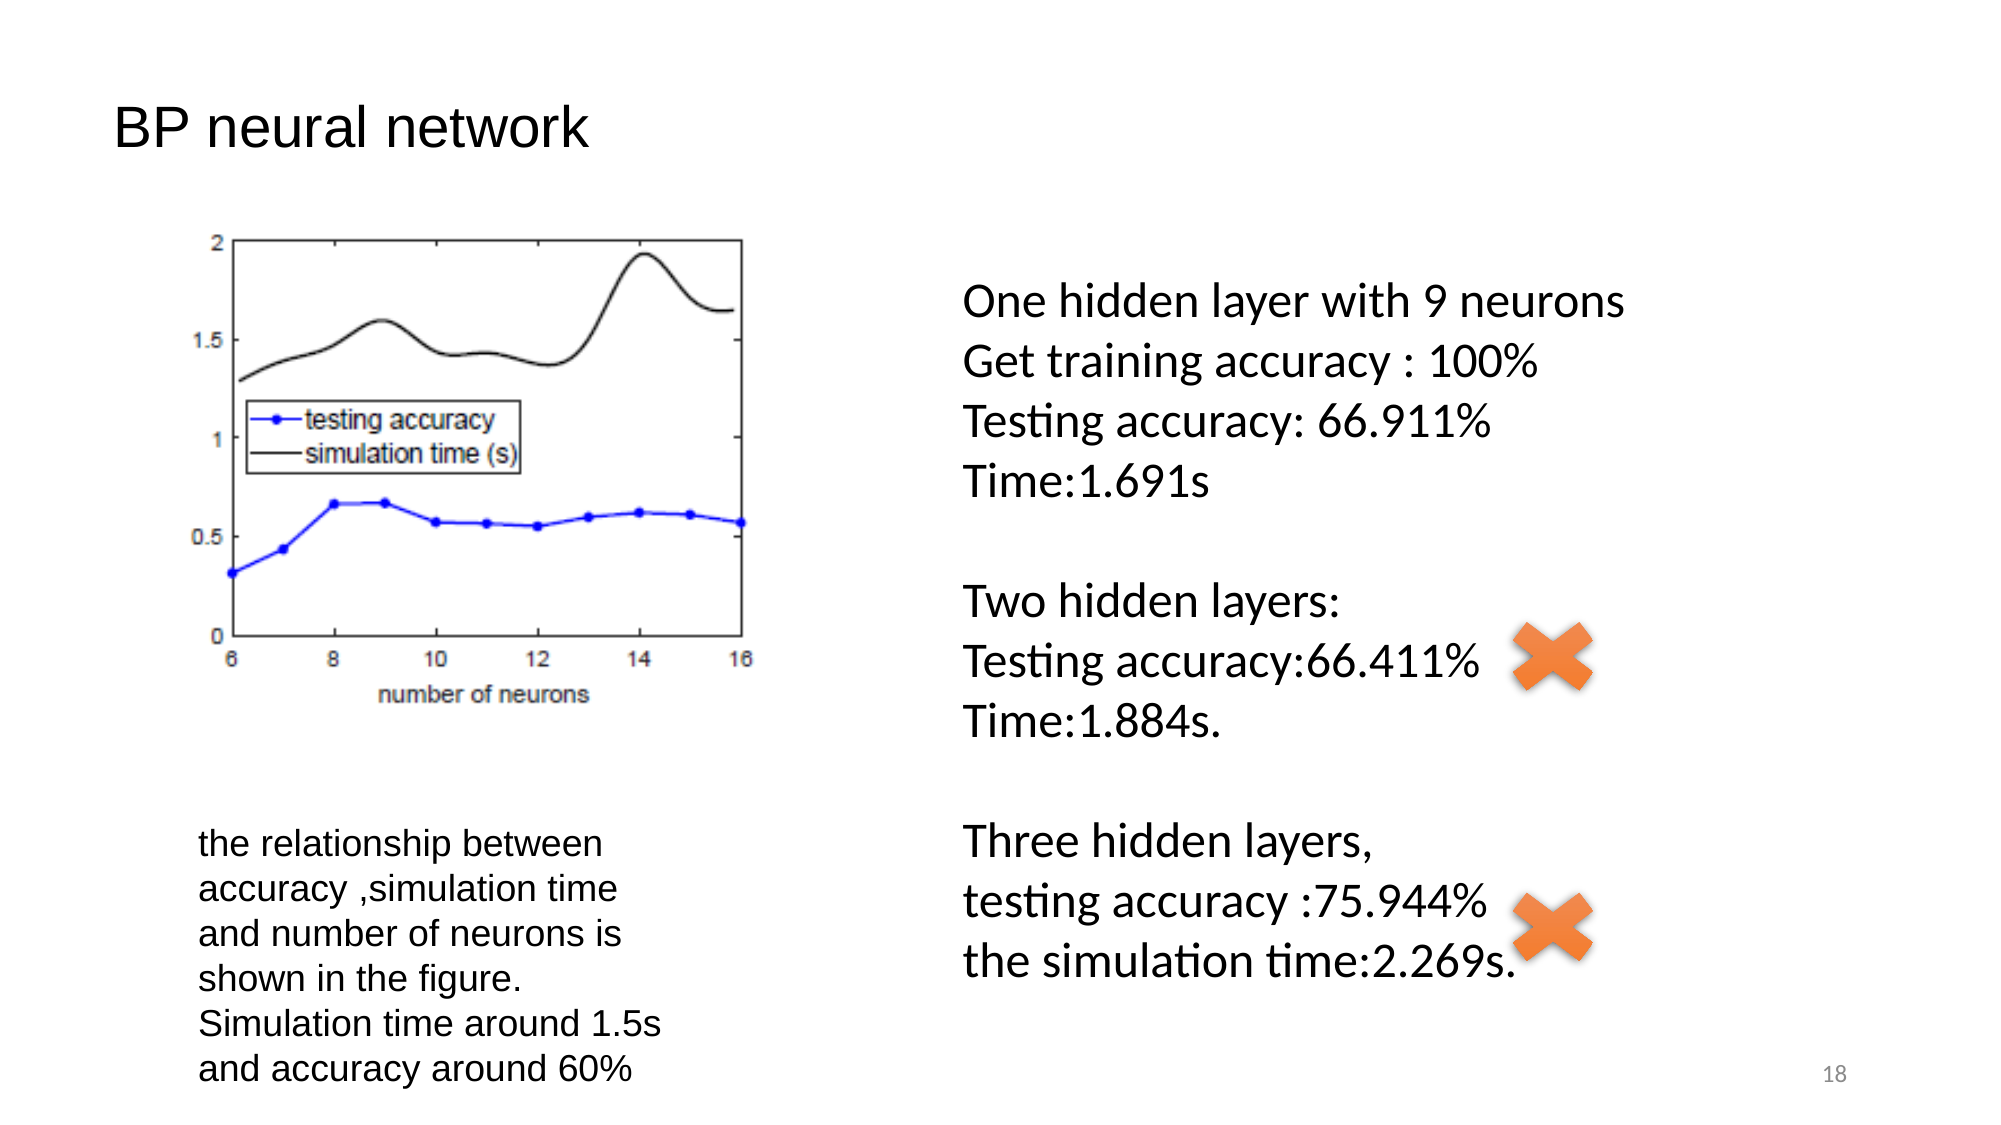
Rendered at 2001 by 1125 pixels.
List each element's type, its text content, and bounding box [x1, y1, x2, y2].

slide_number 18 [1412, 1042, 1863, 1103]
text_box BP neural network [106, 69, 836, 180]
text_box the relationship between accuracy ,simulation time and number of neurons is shown in the figure. Simulation time around 1.5s and accuracy around 60% [183, 811, 698, 1097]
text_box [1513, 622, 1593, 691]
text_box [1513, 892, 1593, 961]
text_box One hidden layer with 9 neurons Get training accuracy : 100% Testing accuracy: 66.911% Time:1.691s Two hidden layers: Testing accuracy:66.411% Time:1.884s. Three hidden layers, testing accuracy :75.944% the simulation time:2.269s. [947, 260, 1719, 996]
picture [183, 206, 775, 726]
